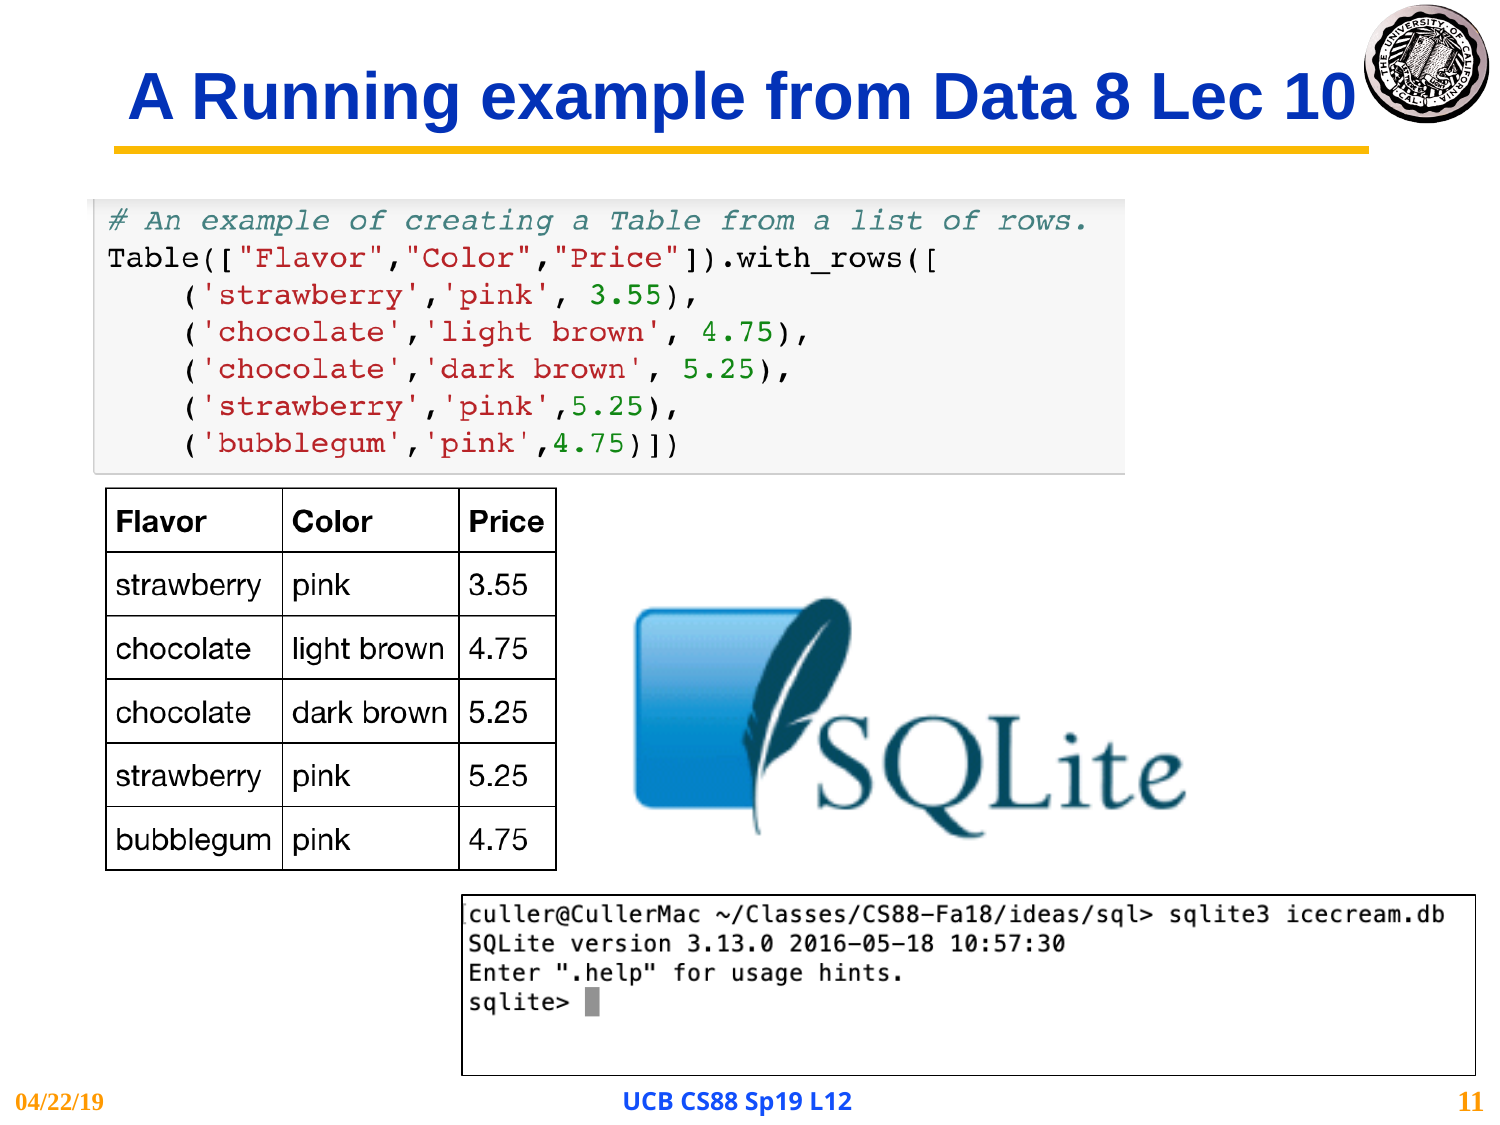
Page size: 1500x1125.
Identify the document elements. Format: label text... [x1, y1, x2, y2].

slide_number 11 [1412, 1074, 1500, 1125]
picture [1350, 0, 1500, 127]
footer UCB CS88 Sp19 L12 [500, 1083, 975, 1125]
title A Running example from Data 8 Lec 10 [112, 37, 1375, 159]
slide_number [0, 1074, 250, 1125]
picture [87, 199, 1194, 884]
picture [462, 895, 1476, 1076]
